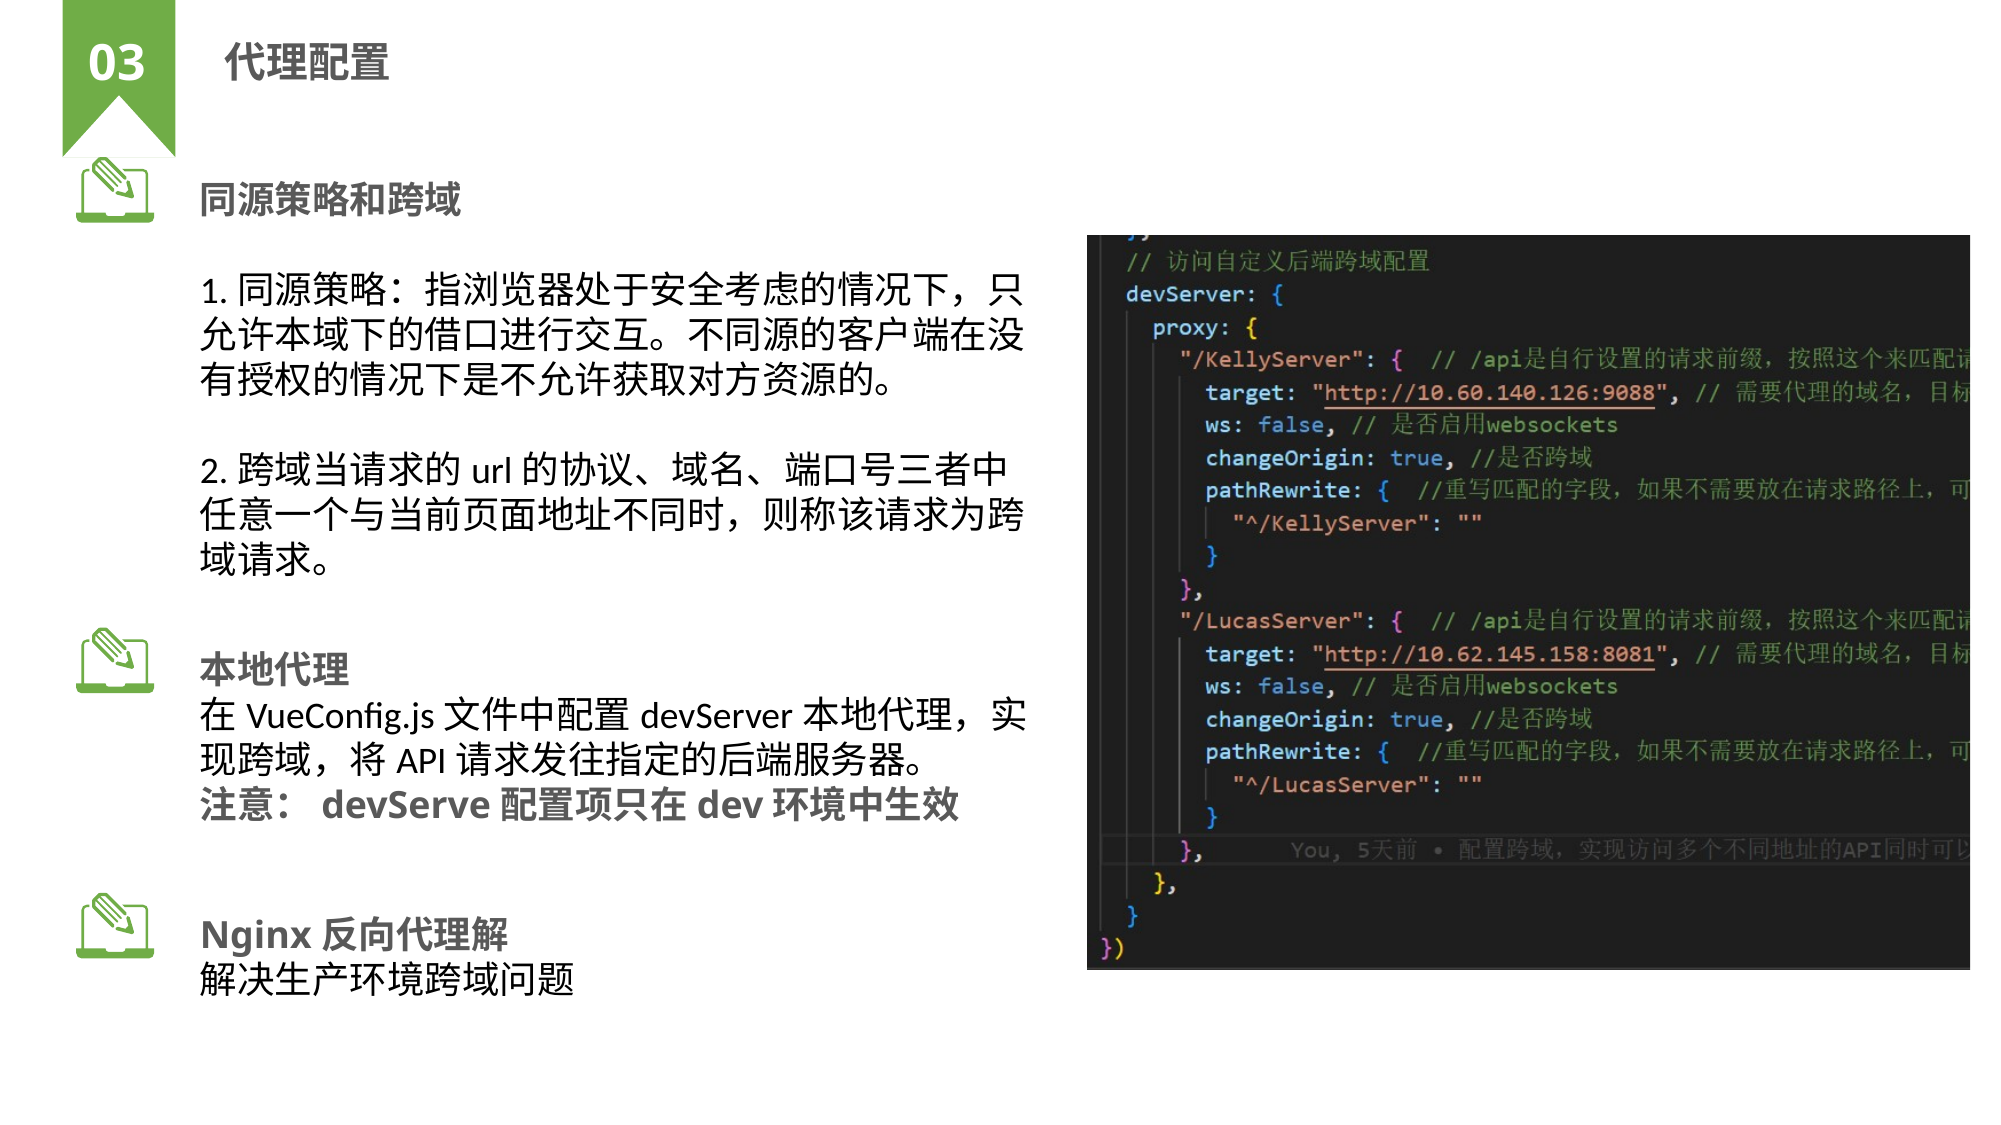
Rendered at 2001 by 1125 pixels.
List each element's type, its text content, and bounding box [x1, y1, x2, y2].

picture [1087, 235, 1971, 970]
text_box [76, 157, 1048, 593]
text_box 代理配置 [209, 27, 677, 93]
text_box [76, 627, 1048, 836]
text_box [76, 892, 1048, 1010]
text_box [60, 0, 176, 158]
